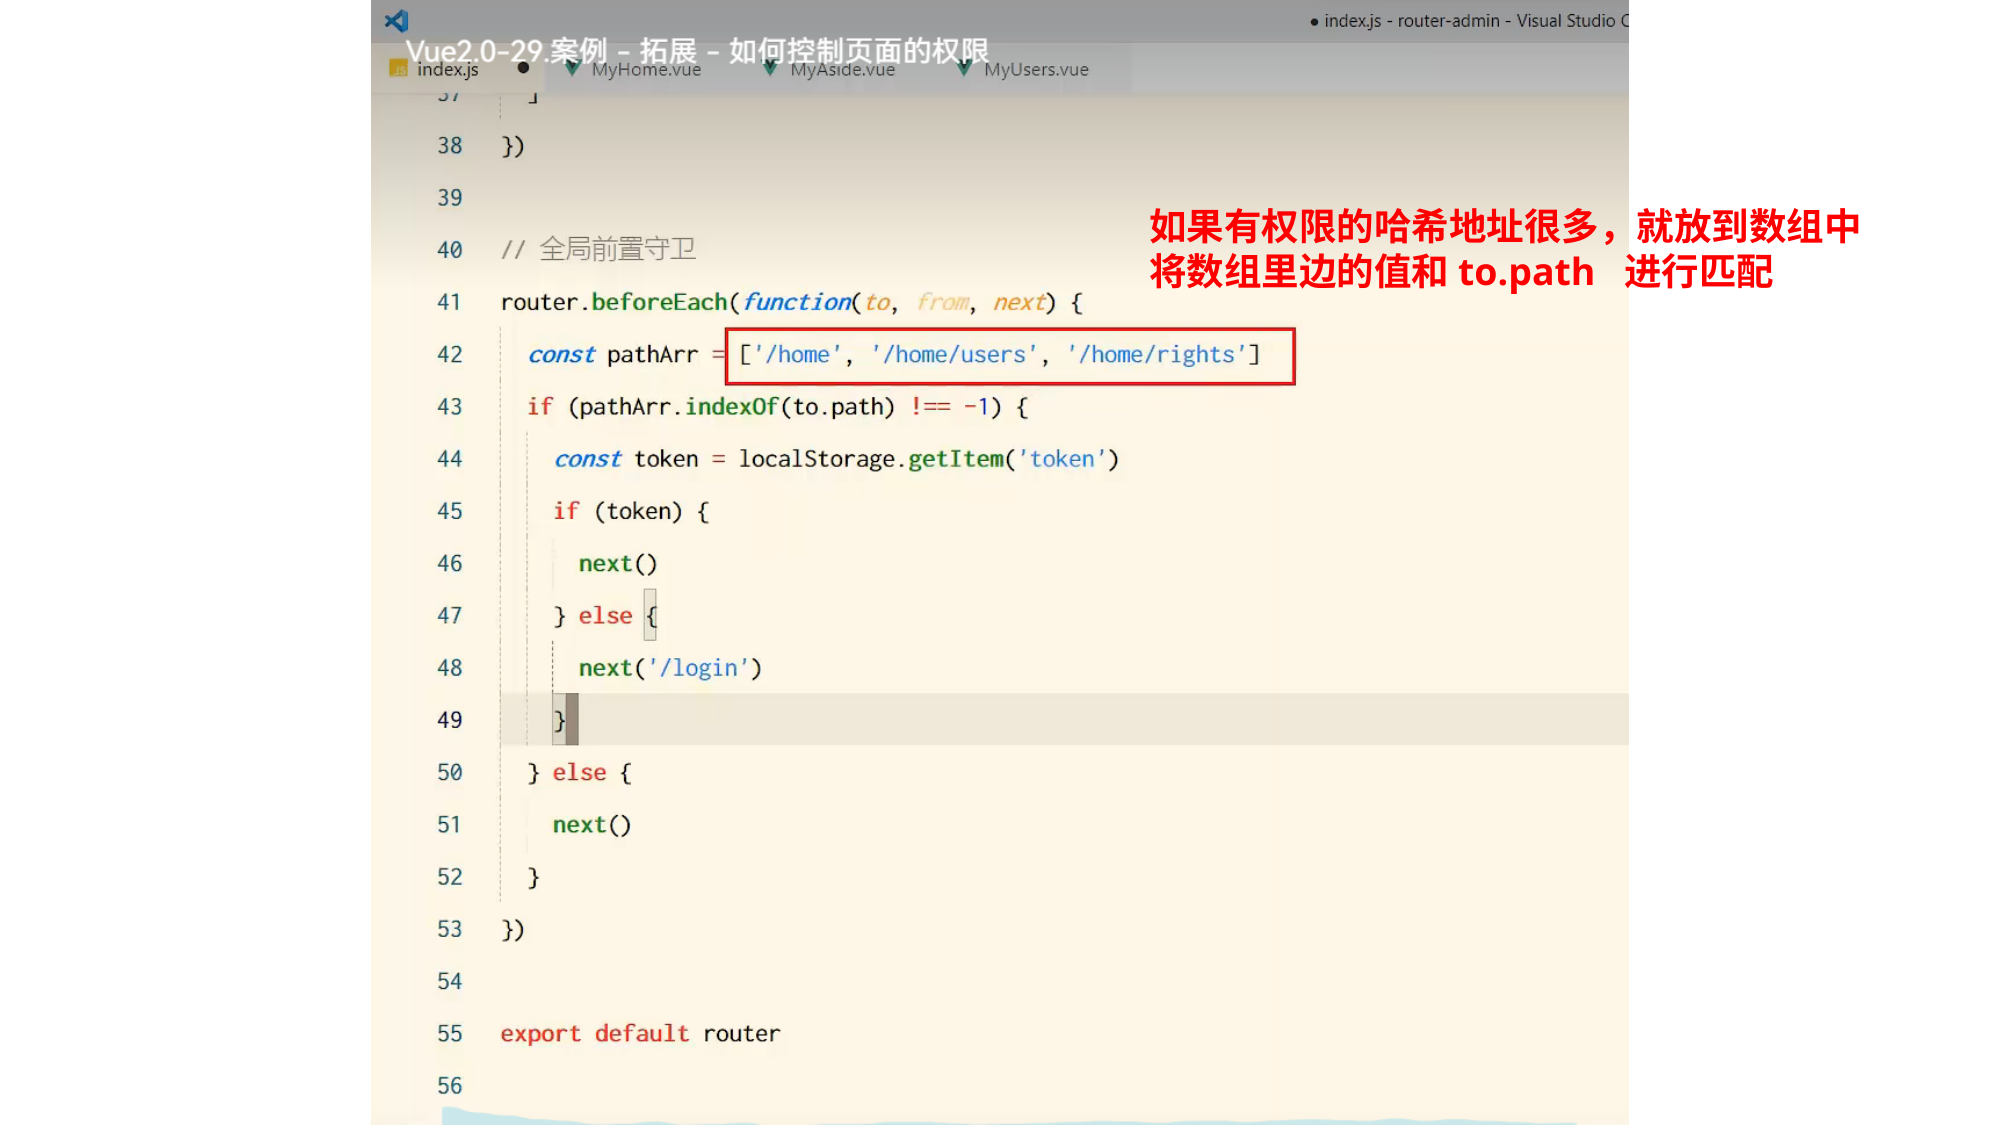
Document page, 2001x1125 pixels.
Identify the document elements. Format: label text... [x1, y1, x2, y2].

text_box 如果有权限的哈希地址很多，就放到数组中 将数组里边的值和to.path 进行匹配 [1629, 195, 1899, 300]
picture [371, 0, 1629, 1125]
